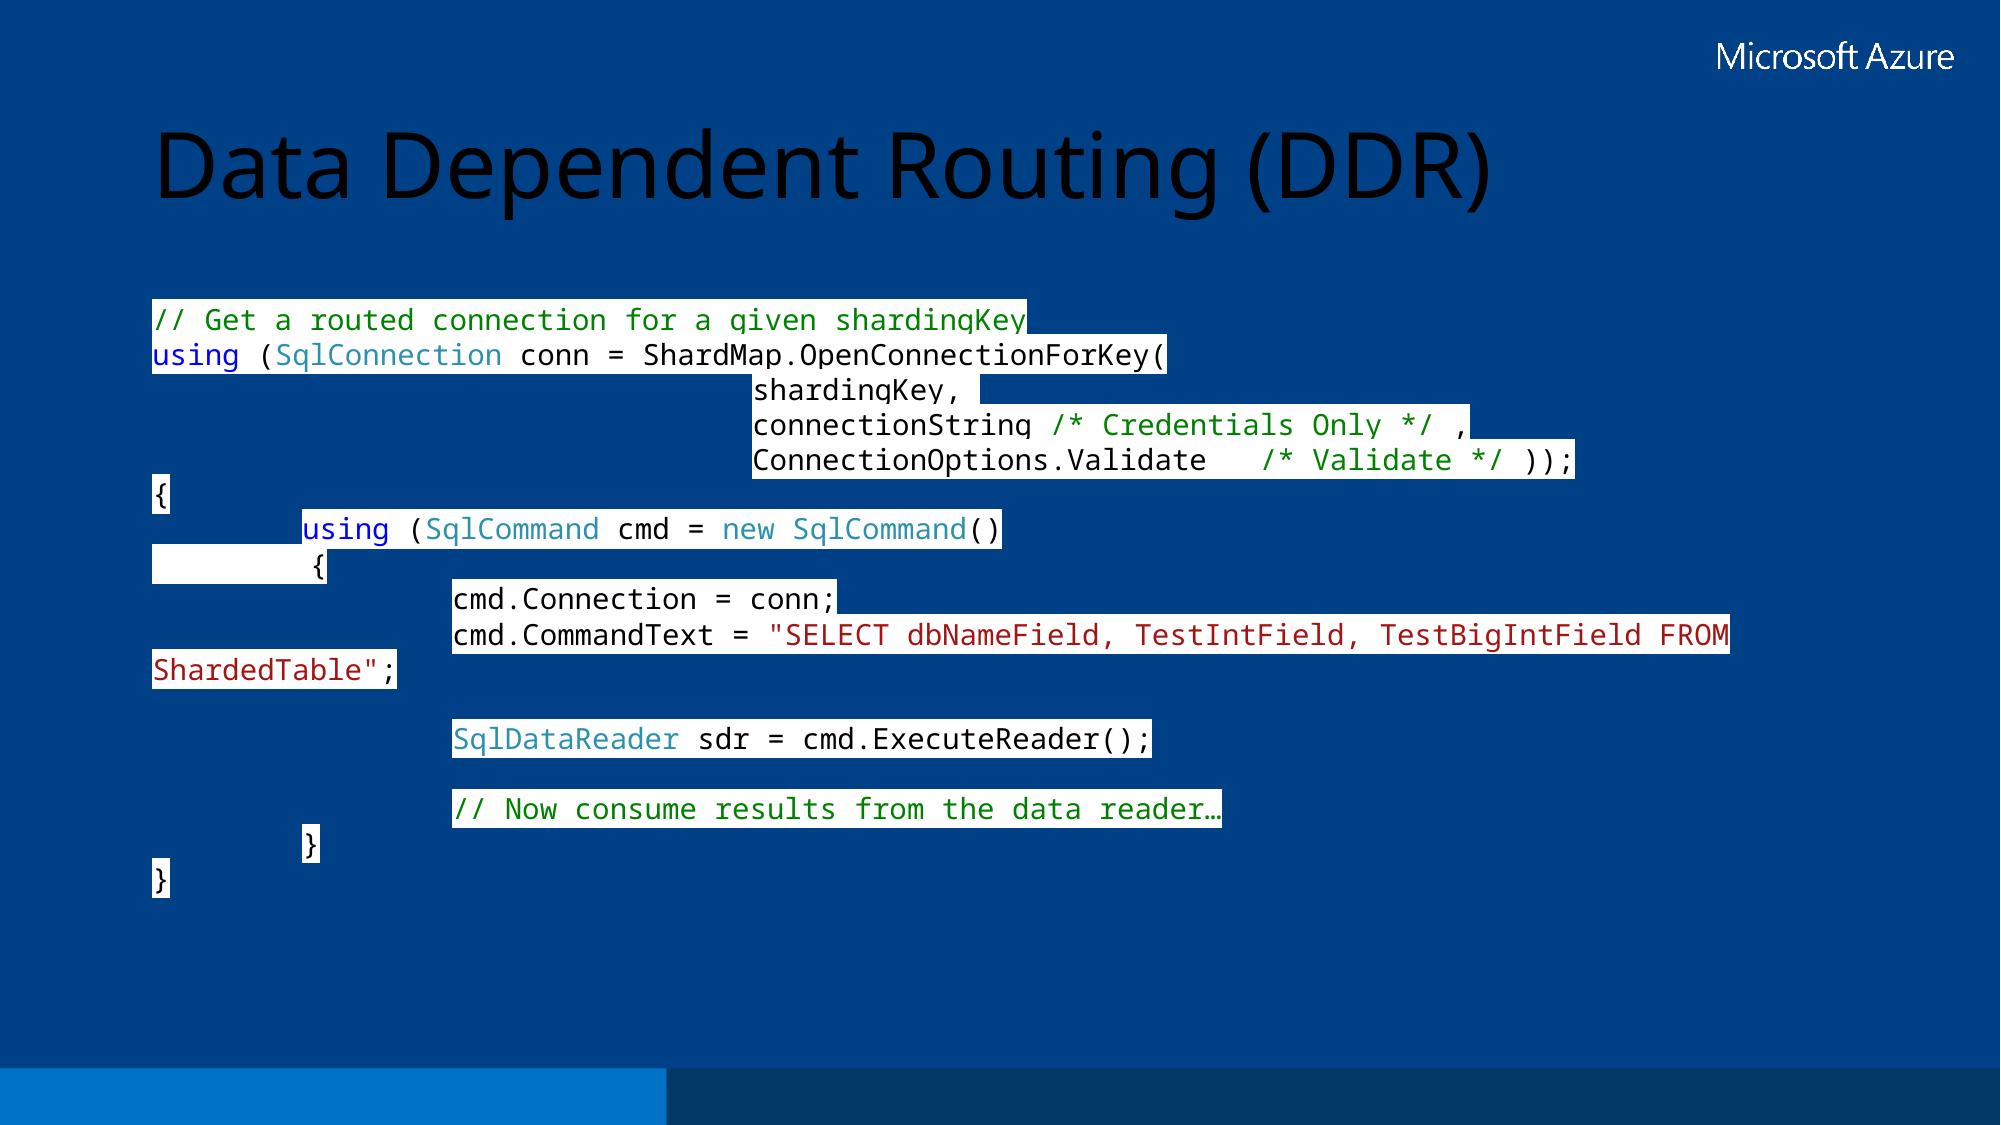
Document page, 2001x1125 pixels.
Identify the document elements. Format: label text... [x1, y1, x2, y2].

picture [1699, 24, 1972, 87]
text_box // Get a routed connection for a given shardingKey using (SqlConnection conn = ShardMap.OpenConnectionForKey( shardingKey, connectionString /* Credentials Only */ , ConnectionOptions.Validate /* Validate */ )); { using (SqlCommand cmd = new SqlCommand() { cmd.Connection = conn; cmd.CommandText = "SELECT dbNameField, TestIntField, TestBigIntField FROM ShardedTable"; SqlDataReader sdr = cmd.ExecuteReader(); // Now consume results from the data reader… } } [137, 293, 1993, 903]
text_box Data Dependent Routing (DDR) [137, 59, 1863, 278]
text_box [0, 1068, 2000, 1125]
